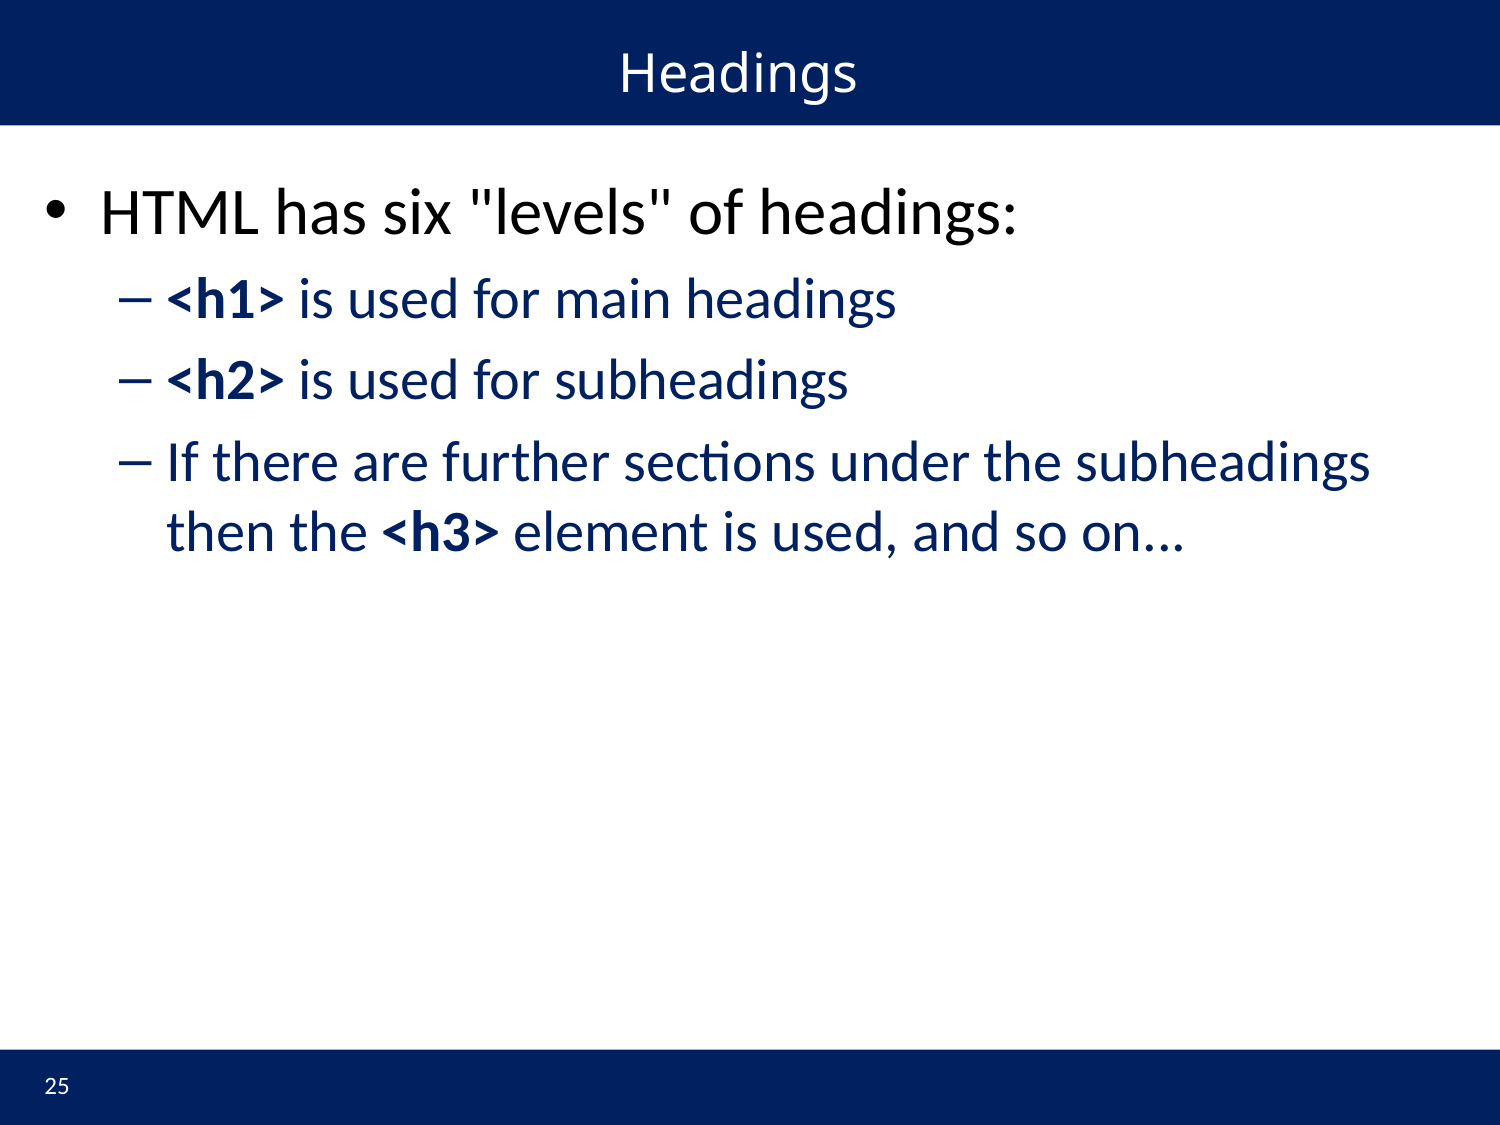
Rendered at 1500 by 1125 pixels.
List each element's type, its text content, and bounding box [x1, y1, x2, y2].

list HTML has six "levels" of headings: <h1> is used for main headings <h2> is used for subheadings If there are further sections under the subheadings then the <h3> element is used, and so on... [29, 160, 1450, 1035]
slide_number 25 [29, 1054, 380, 1115]
title Headings [29, 30, 1447, 111]
